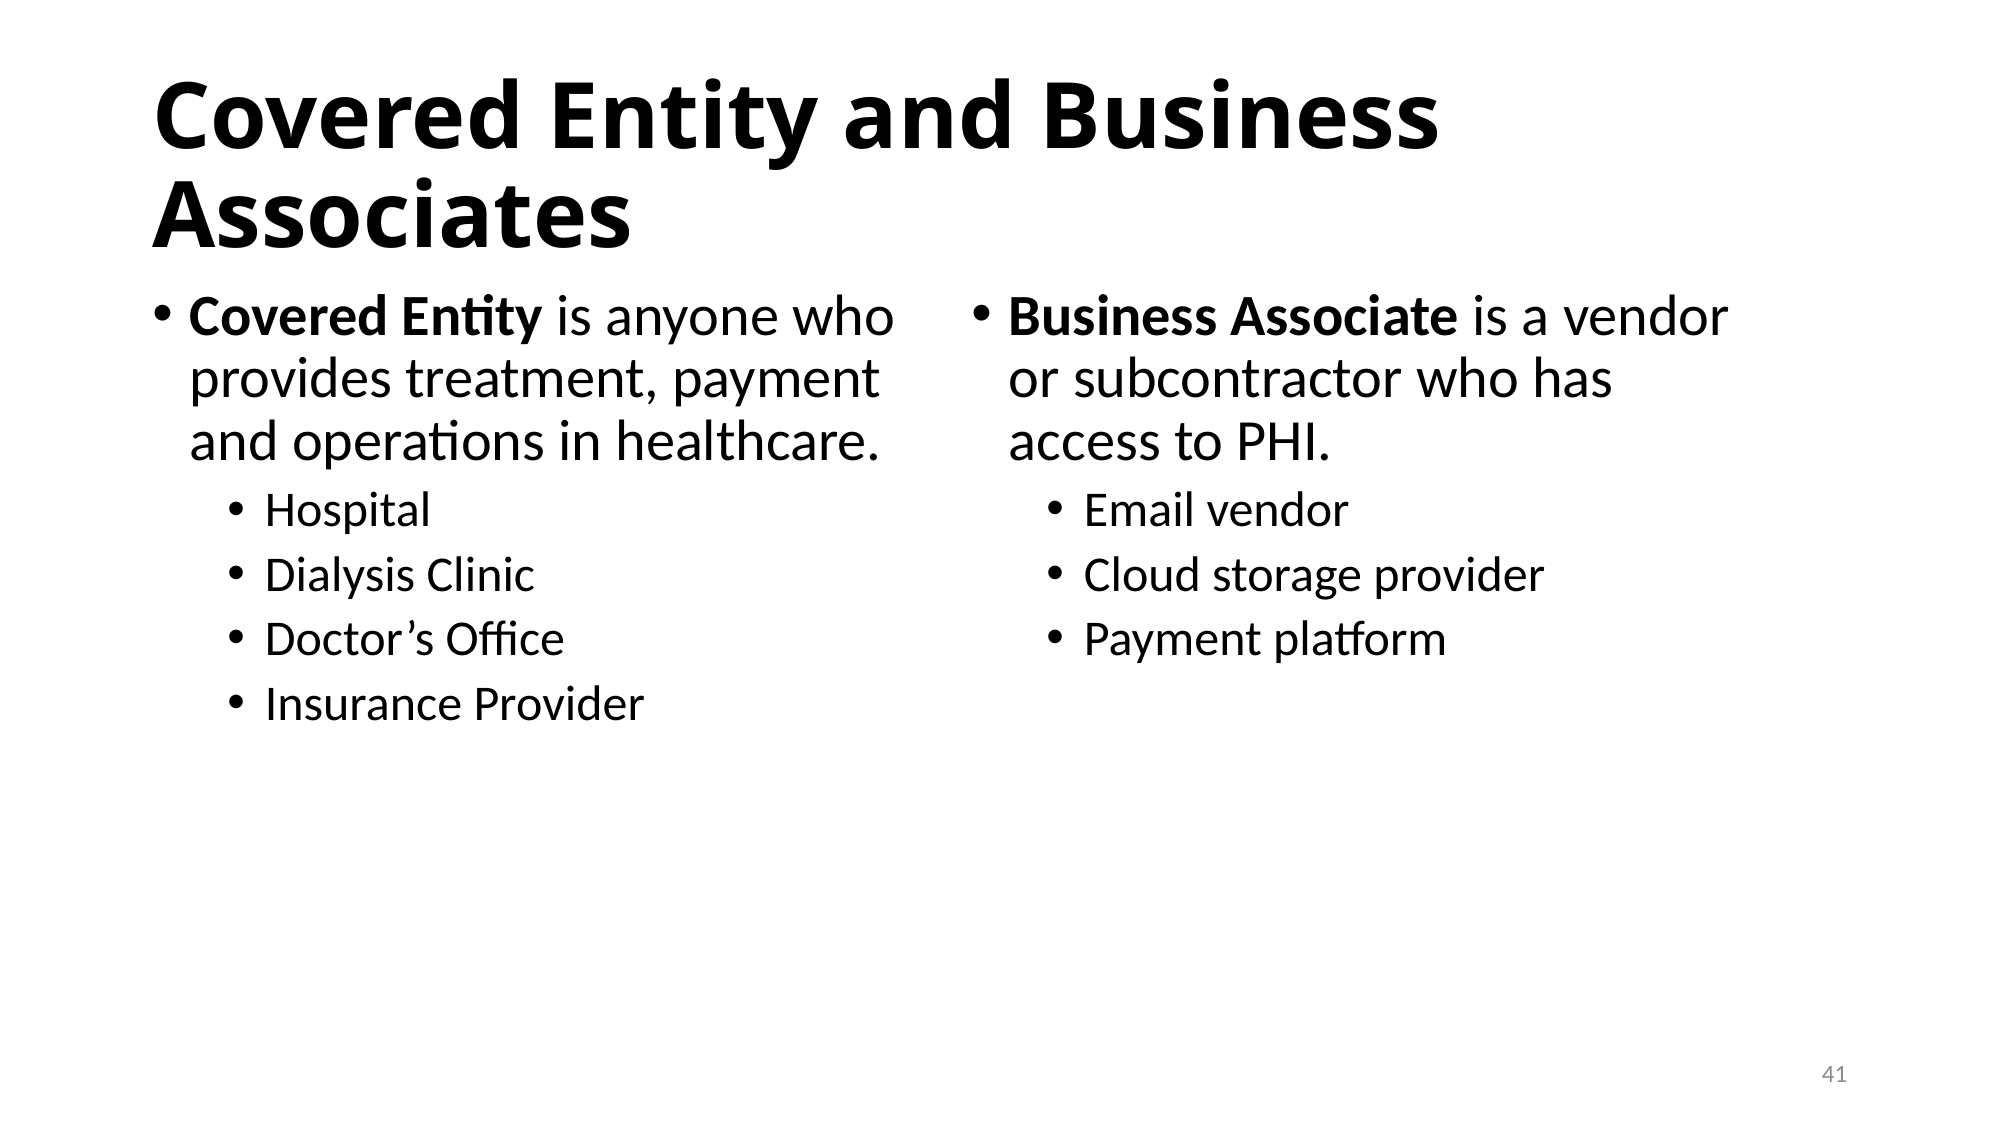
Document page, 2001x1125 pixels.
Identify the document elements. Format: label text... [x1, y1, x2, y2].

title Covered Entity and Business Associates [137, 59, 1863, 278]
list Covered Entity is anyone who provides treatment, payment and operations in healthcare. Hospital Dialysis Clinic Doctor’s Office Insurance Provider [137, 277, 957, 752]
text_box Business Associate is a vendor or subcontractor who has access to PHI. Email vendor Cloud storage provider Payment platform [956, 277, 1776, 691]
slide_number 41 [1412, 1042, 1863, 1103]
